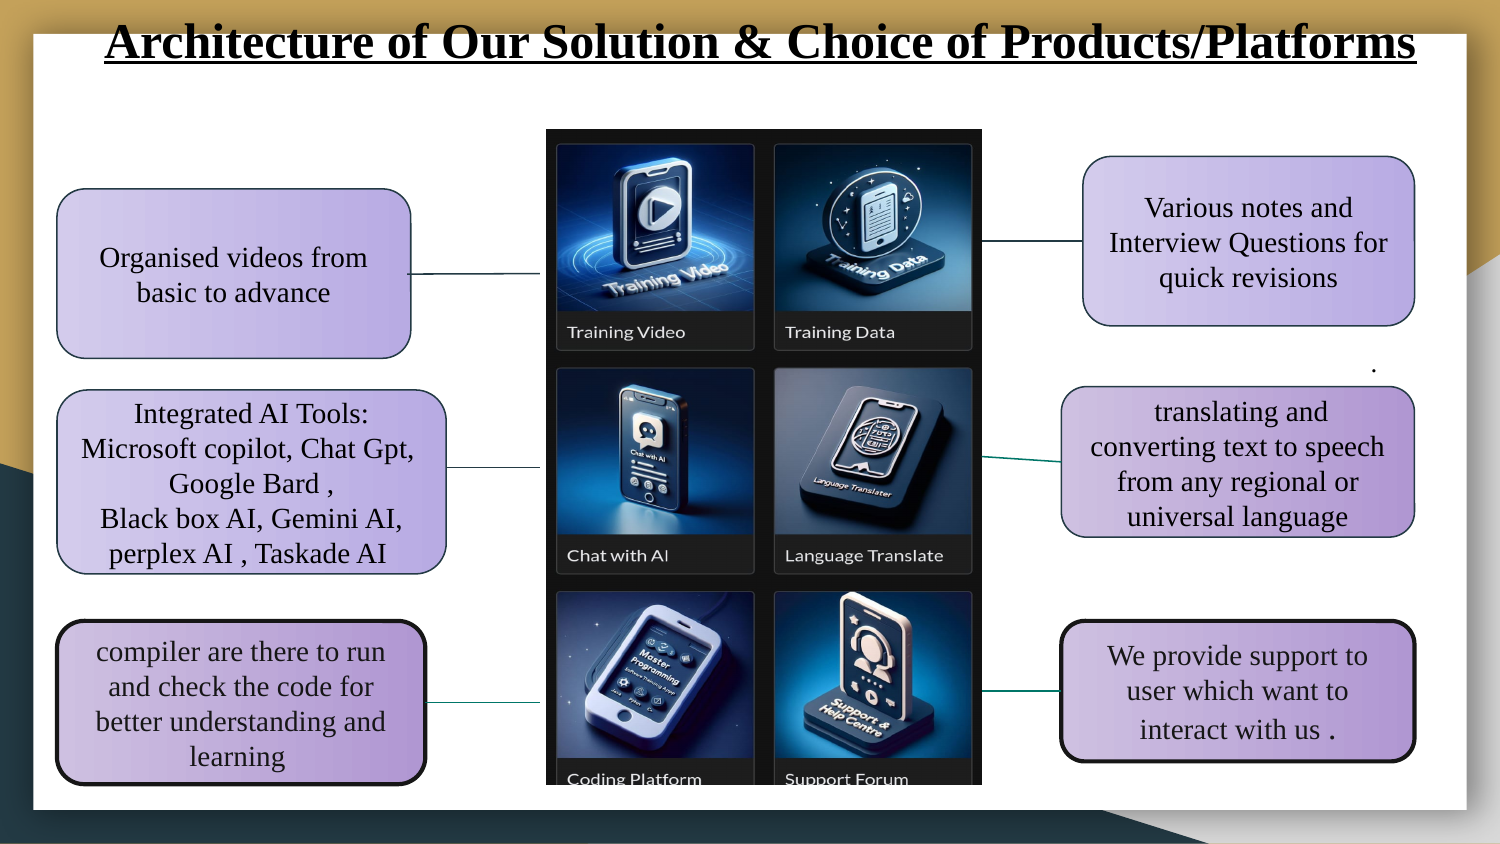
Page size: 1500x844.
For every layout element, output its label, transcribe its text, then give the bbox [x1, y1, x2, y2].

text_box . [1355, 325, 1500, 415]
picture [545, 128, 982, 785]
text_box translating and converting text to speech from any regional or universal language [1061, 386, 1415, 538]
text_box We provide support to user which want to interact with us . [1059, 618, 1417, 764]
text_box compiler are there to run and check the code for better understanding and learning [54, 618, 428, 787]
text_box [981, 456, 1062, 463]
title Architecture of Our Solution & Choice of Products/Platforms [89, 0, 1476, 55]
text_box Various notes and Interview Questions for quick revisions [1082, 156, 1415, 326]
text_box Integrated AI Tools: Microsoft copilot, Chat Gpt, Google Bard , Black box AI, Gemini AI, perplex AI , Taskade AI [56, 389, 447, 574]
text_box Organised videos from basic to advance [56, 188, 411, 359]
